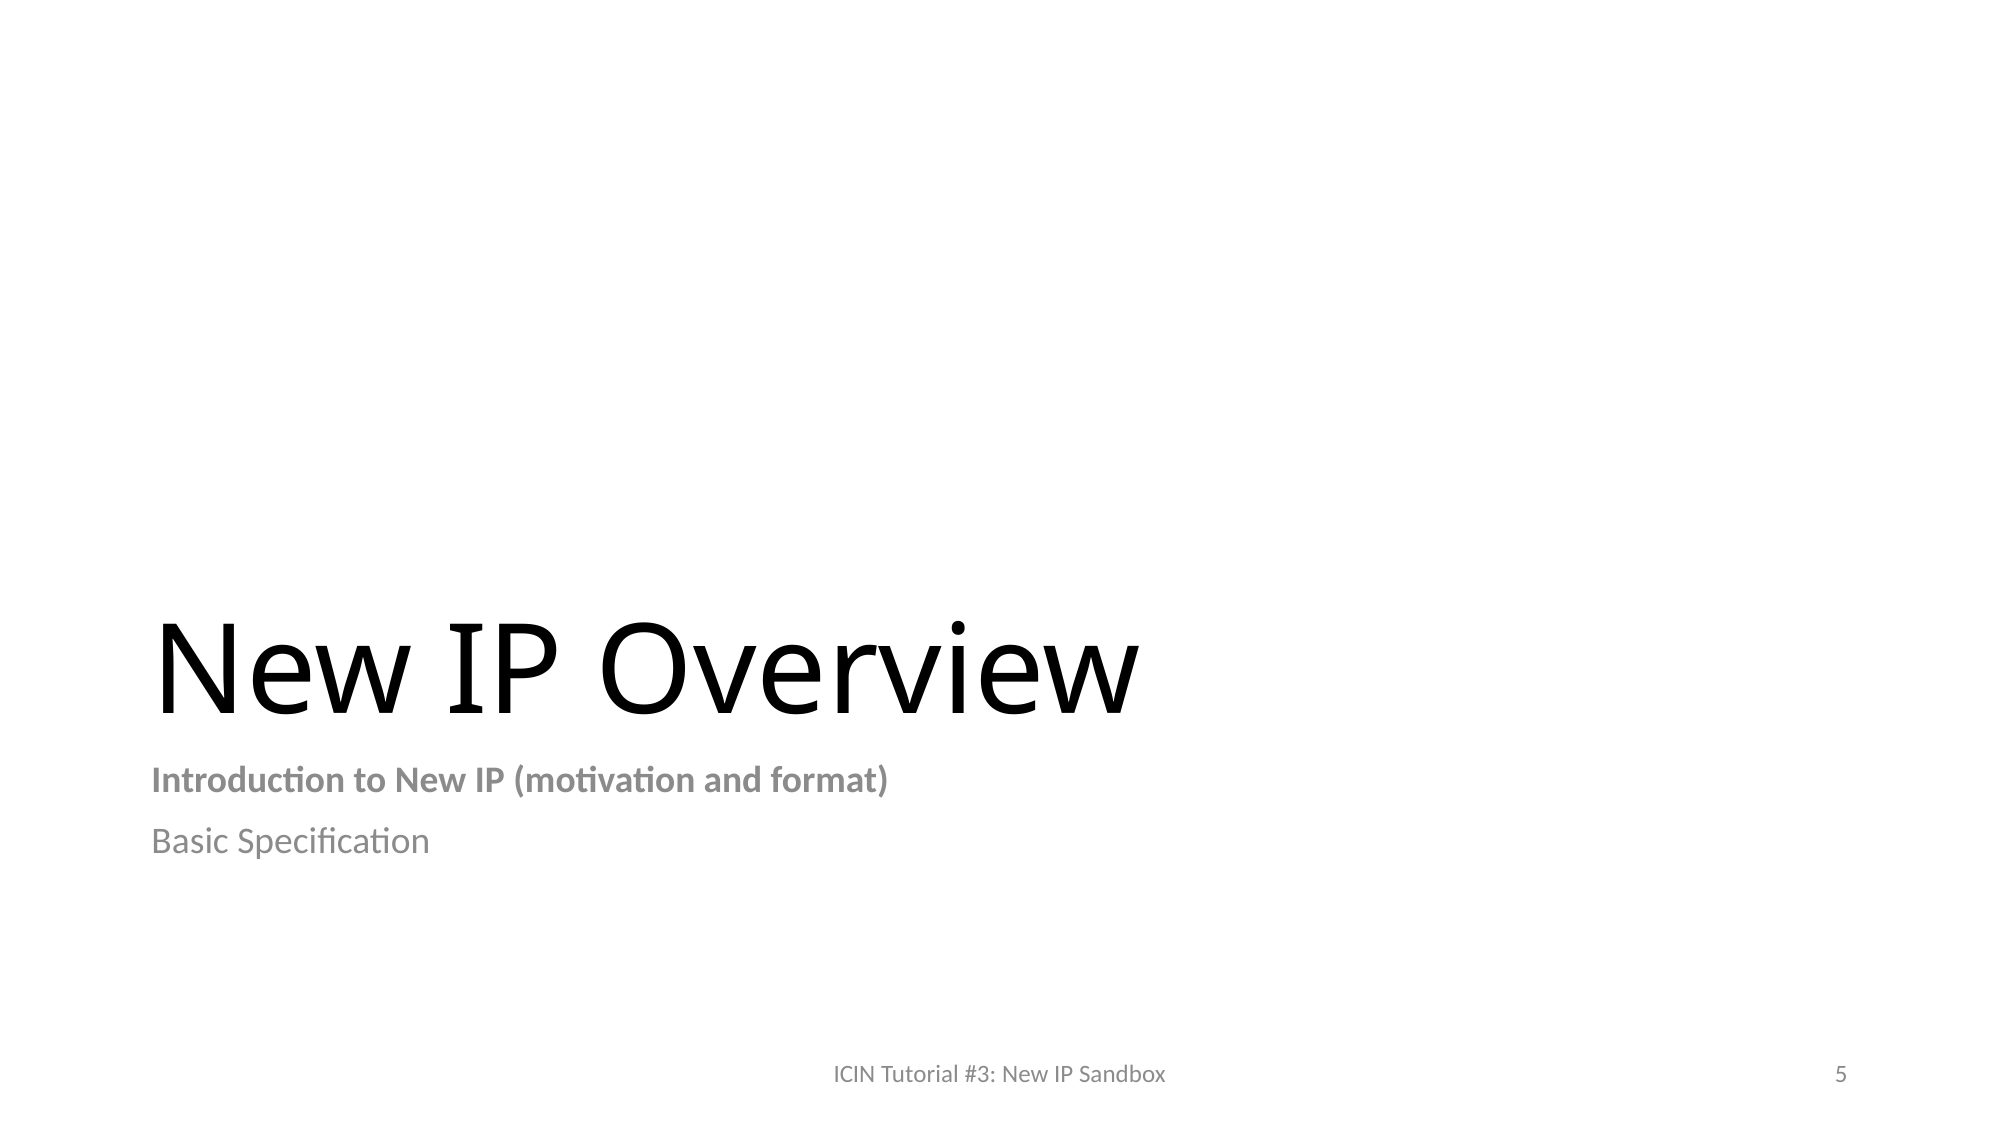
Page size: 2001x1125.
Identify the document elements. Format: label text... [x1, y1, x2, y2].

footer ICIN Tutorial #3: New IP Sandbox [662, 1042, 1338, 1103]
list Introduction to New IP (motivation and format) Basic Specification [136, 752, 1862, 999]
slide_number 5 [1412, 1042, 1863, 1103]
title New IP Overview [136, 280, 1862, 749]
